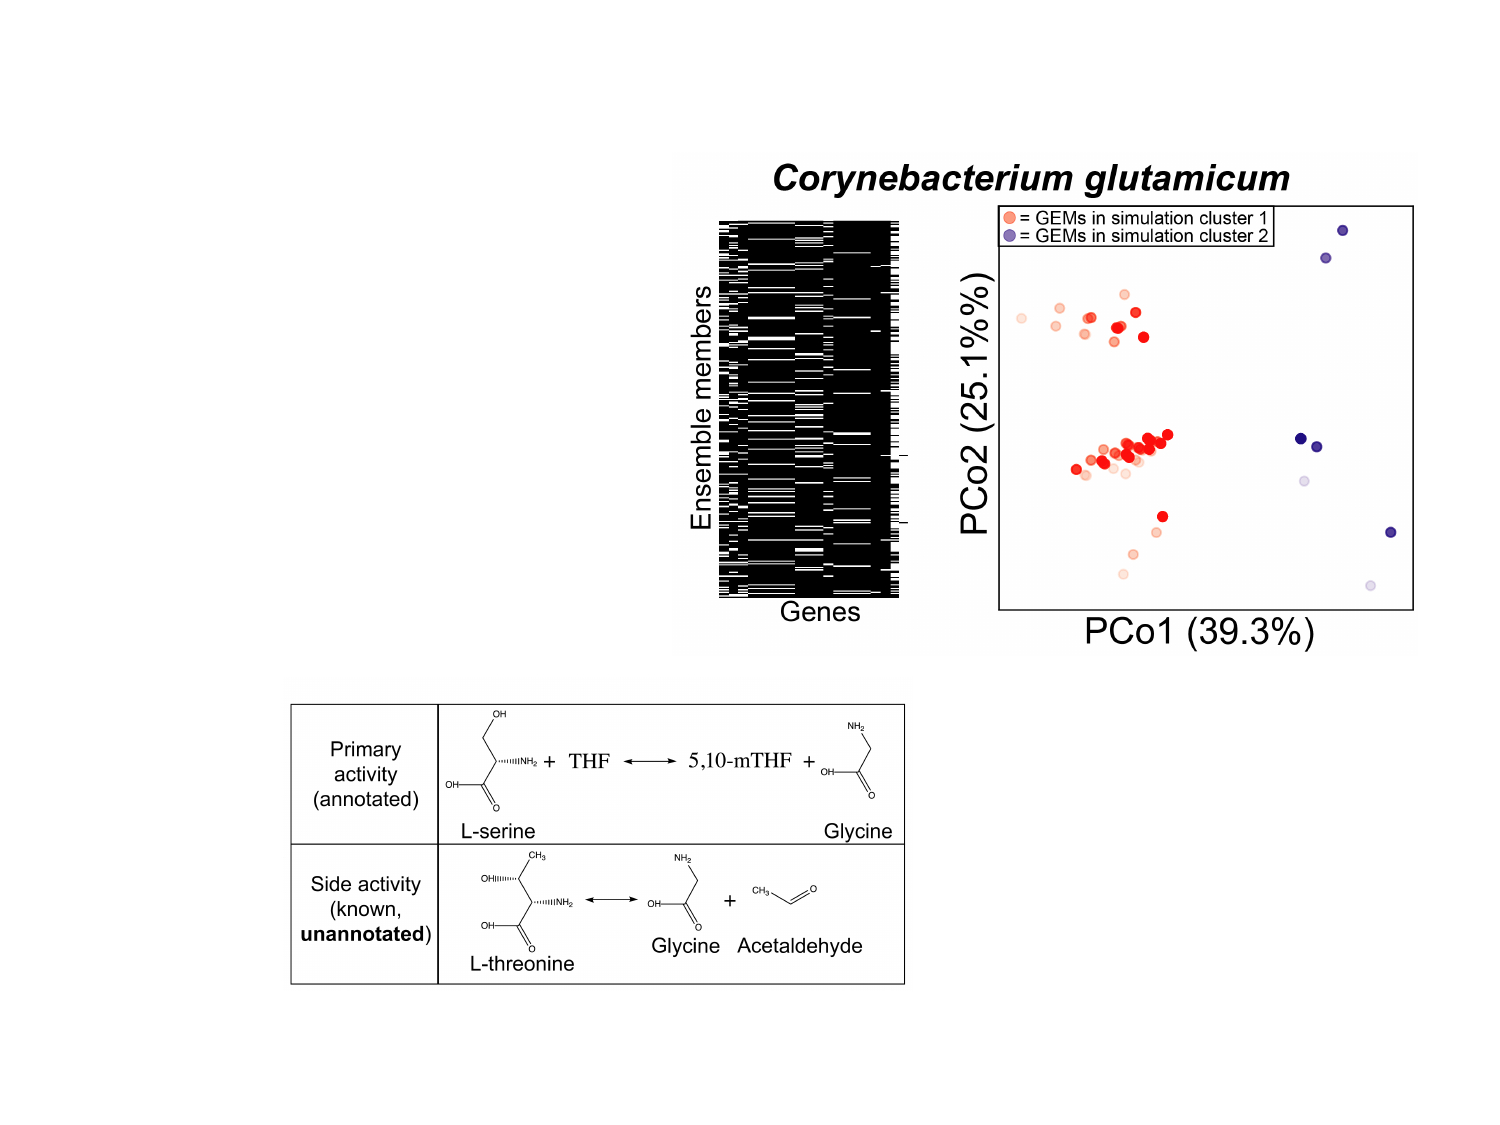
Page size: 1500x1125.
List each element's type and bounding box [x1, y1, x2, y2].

picture [672, 152, 1418, 656]
picture [283, 677, 913, 991]
